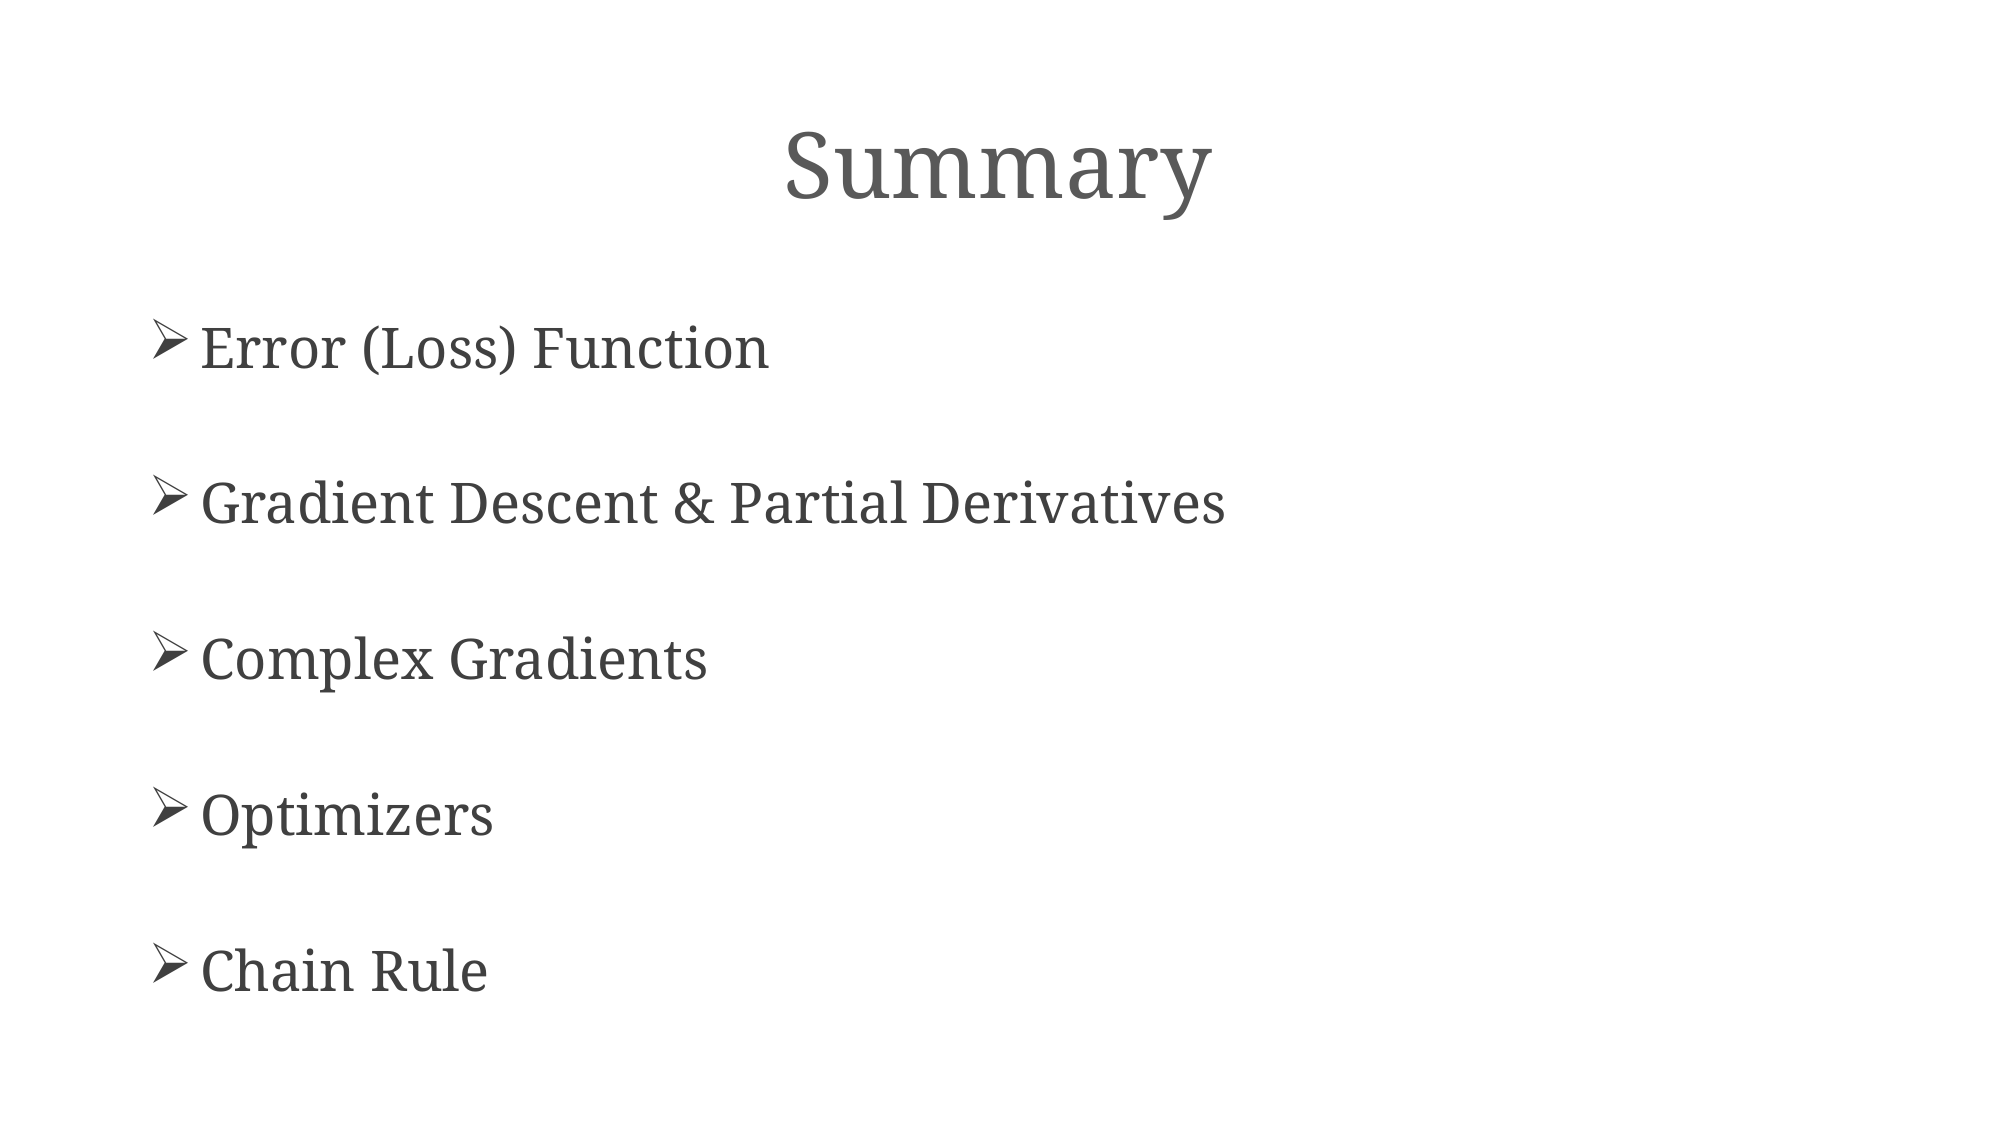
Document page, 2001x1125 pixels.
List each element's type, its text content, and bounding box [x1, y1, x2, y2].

title Summary [133, 59, 1863, 278]
list Error (Loss) Function Gradient Descent & Partial Derivatives Complex Gradients Optimizers Chain Rule [133, 278, 1863, 1014]
